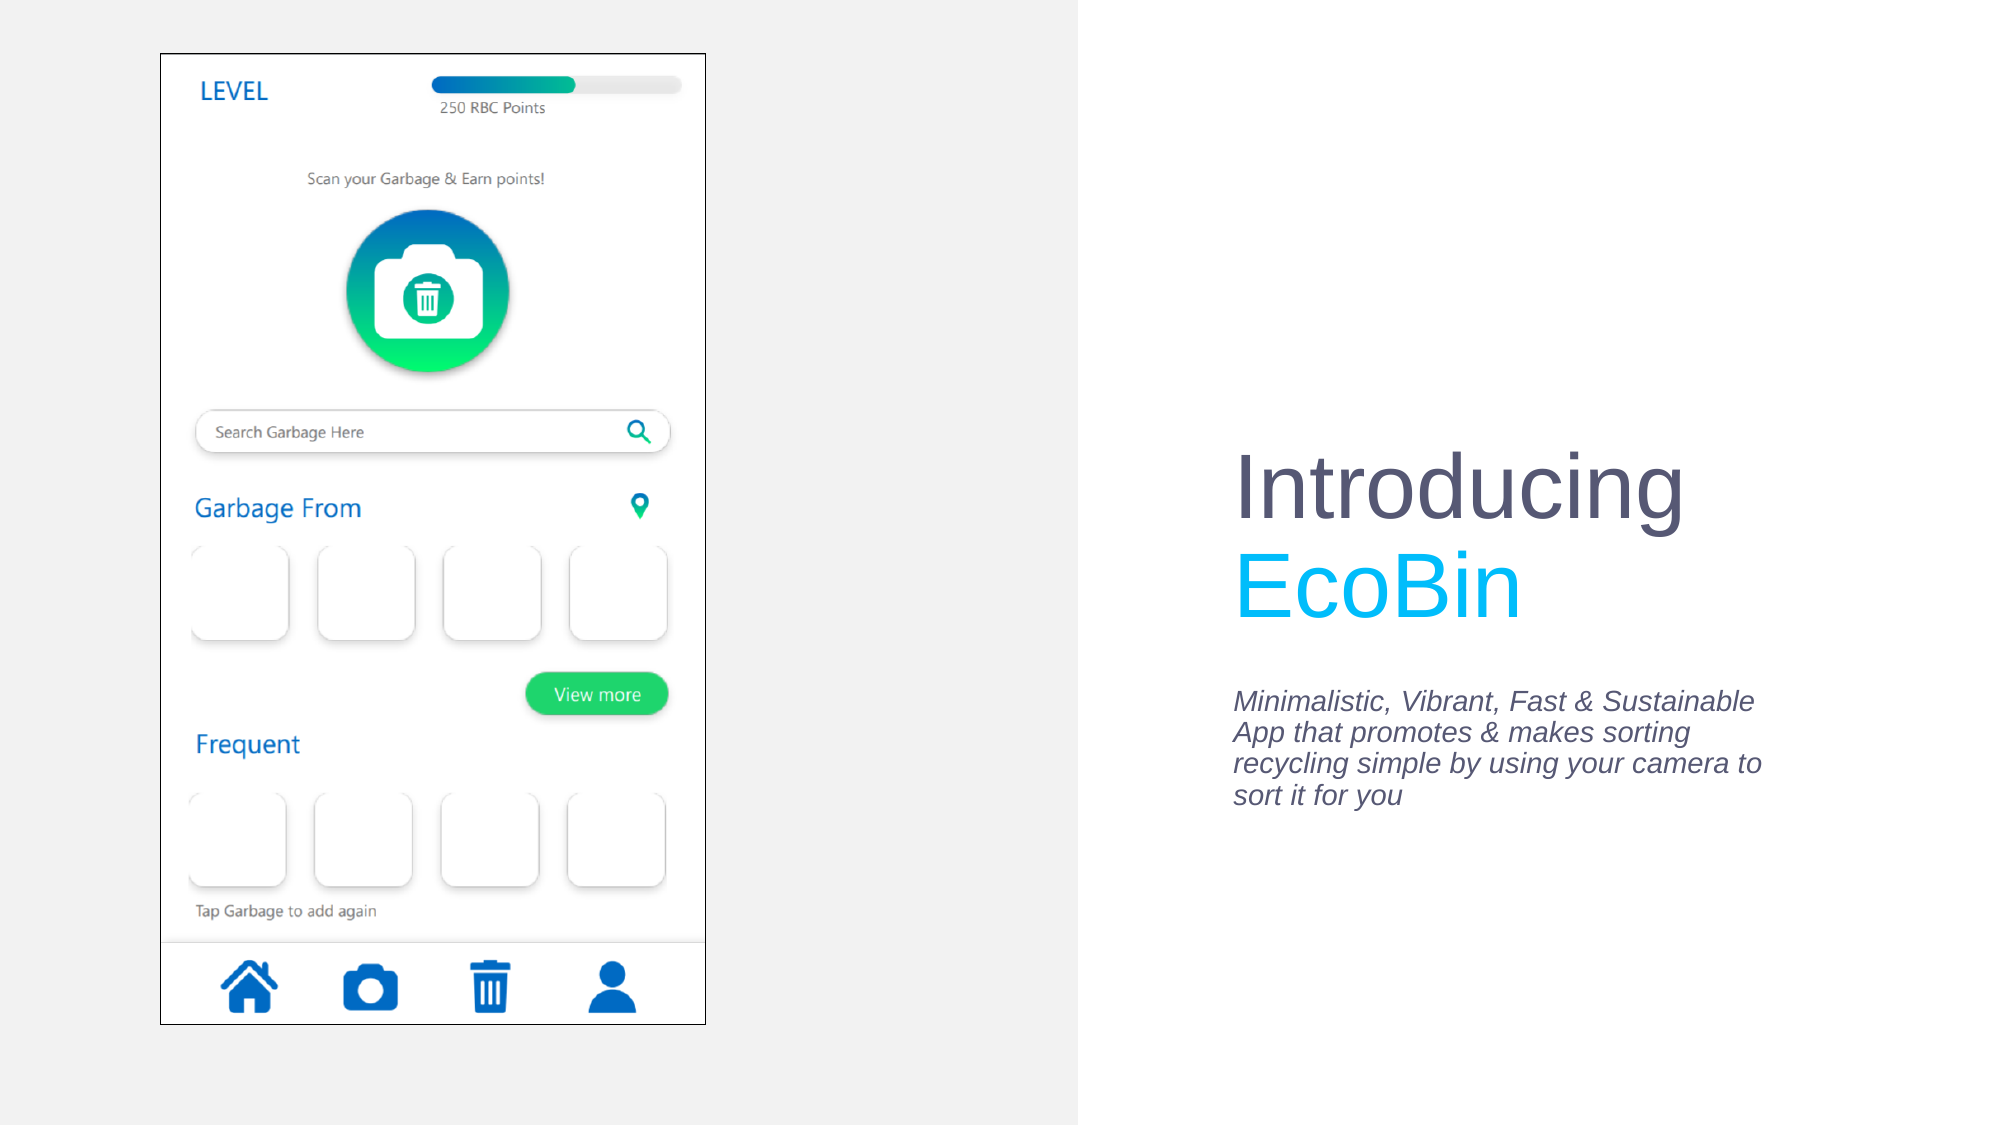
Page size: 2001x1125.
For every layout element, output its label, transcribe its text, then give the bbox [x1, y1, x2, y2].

text_box Introducing EcoBin [1218, 420, 1917, 657]
picture [0, 0, 1078, 1125]
text_box Minimalistic, Vibrant, Fast & Sustainable App that promotes & makes sorting recycling simple by using your camera to sort it for you [1218, 656, 1806, 841]
